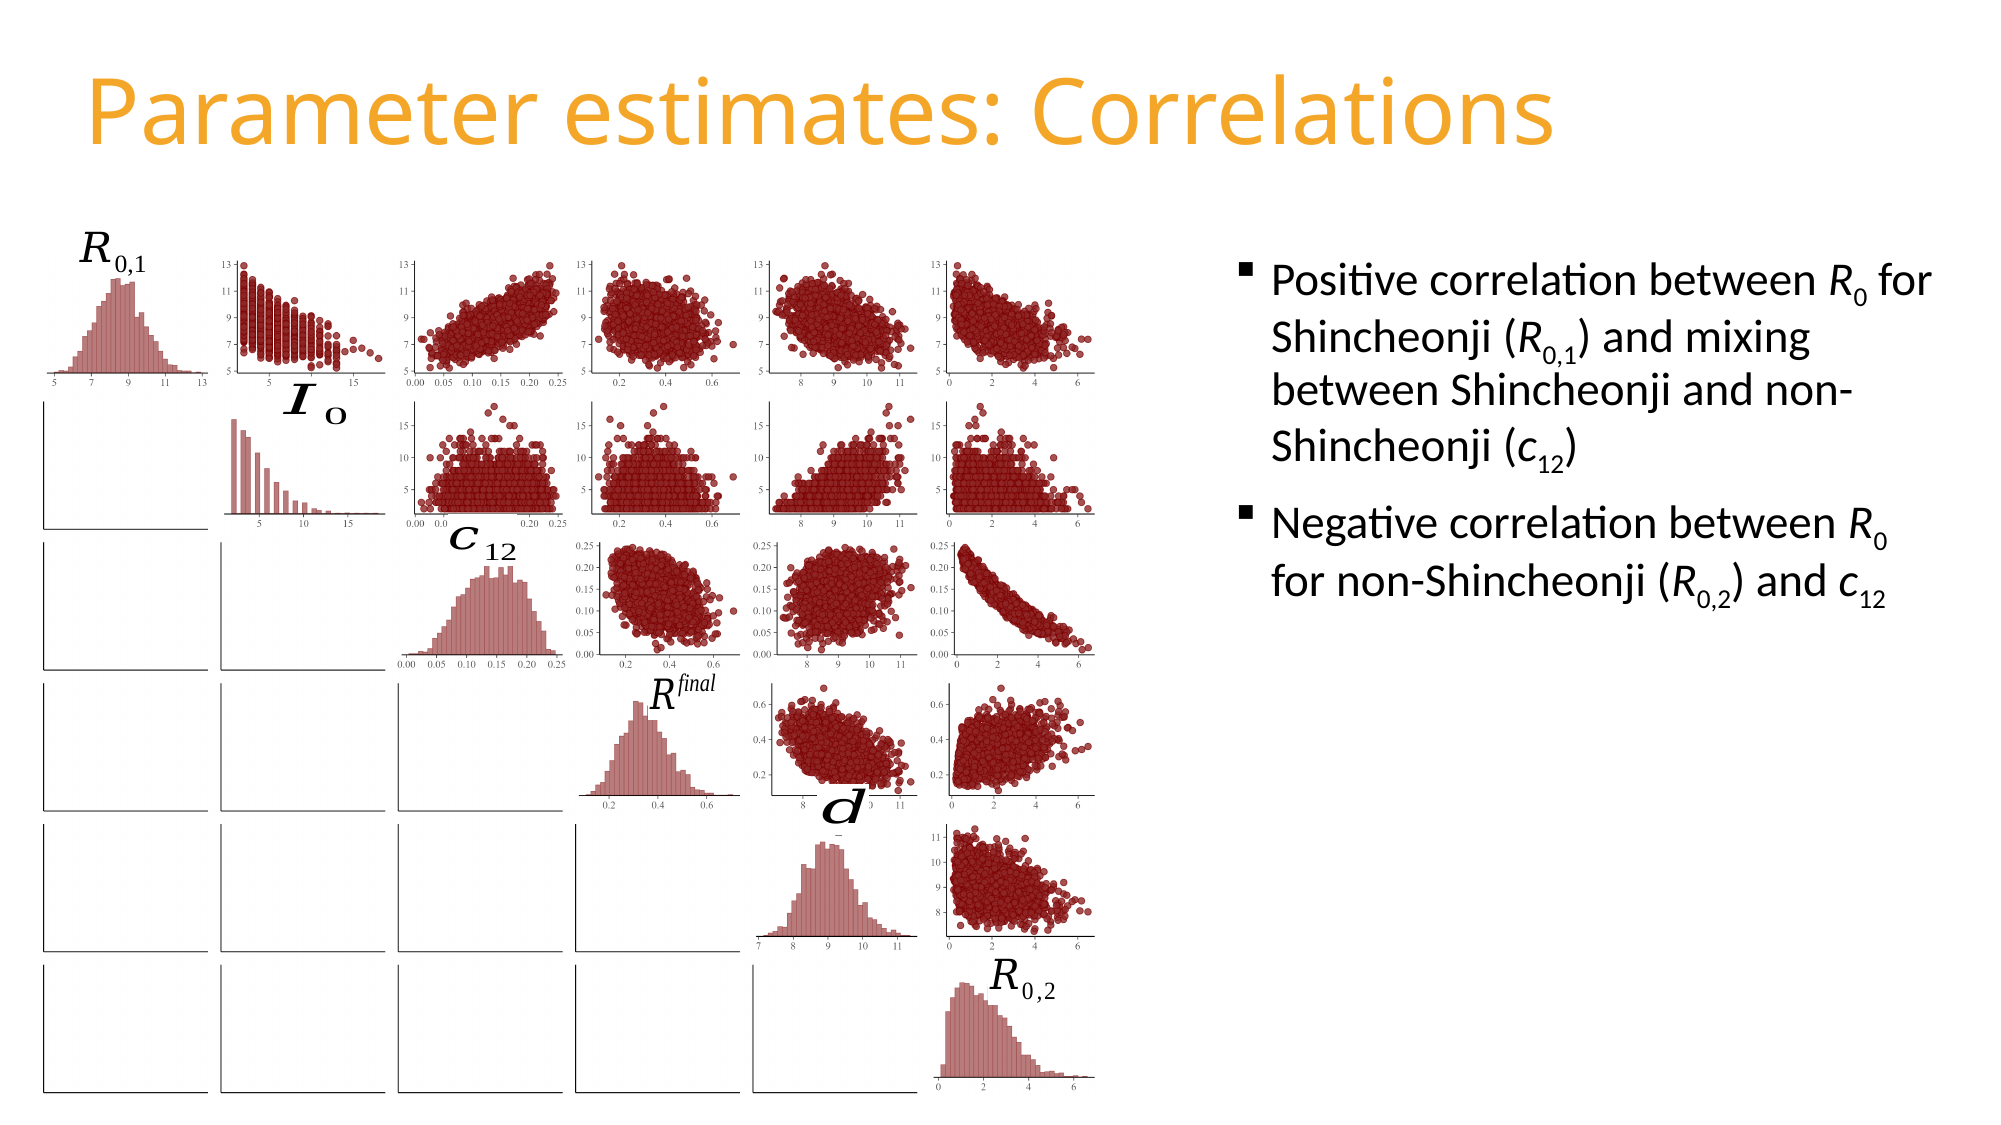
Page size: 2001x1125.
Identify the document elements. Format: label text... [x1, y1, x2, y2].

picture [36, 254, 1101, 1099]
text_box Positive correlation between R0 for Shincheonji (R0,1) and mixing between Shincheonji and non-Shincheonji (c12) Negative correlation between R0 for non-Shincheonji (R0,2) and c12 [1220, 241, 1963, 616]
text_box Parameter estimates: Correlations [69, 18, 2000, 212]
